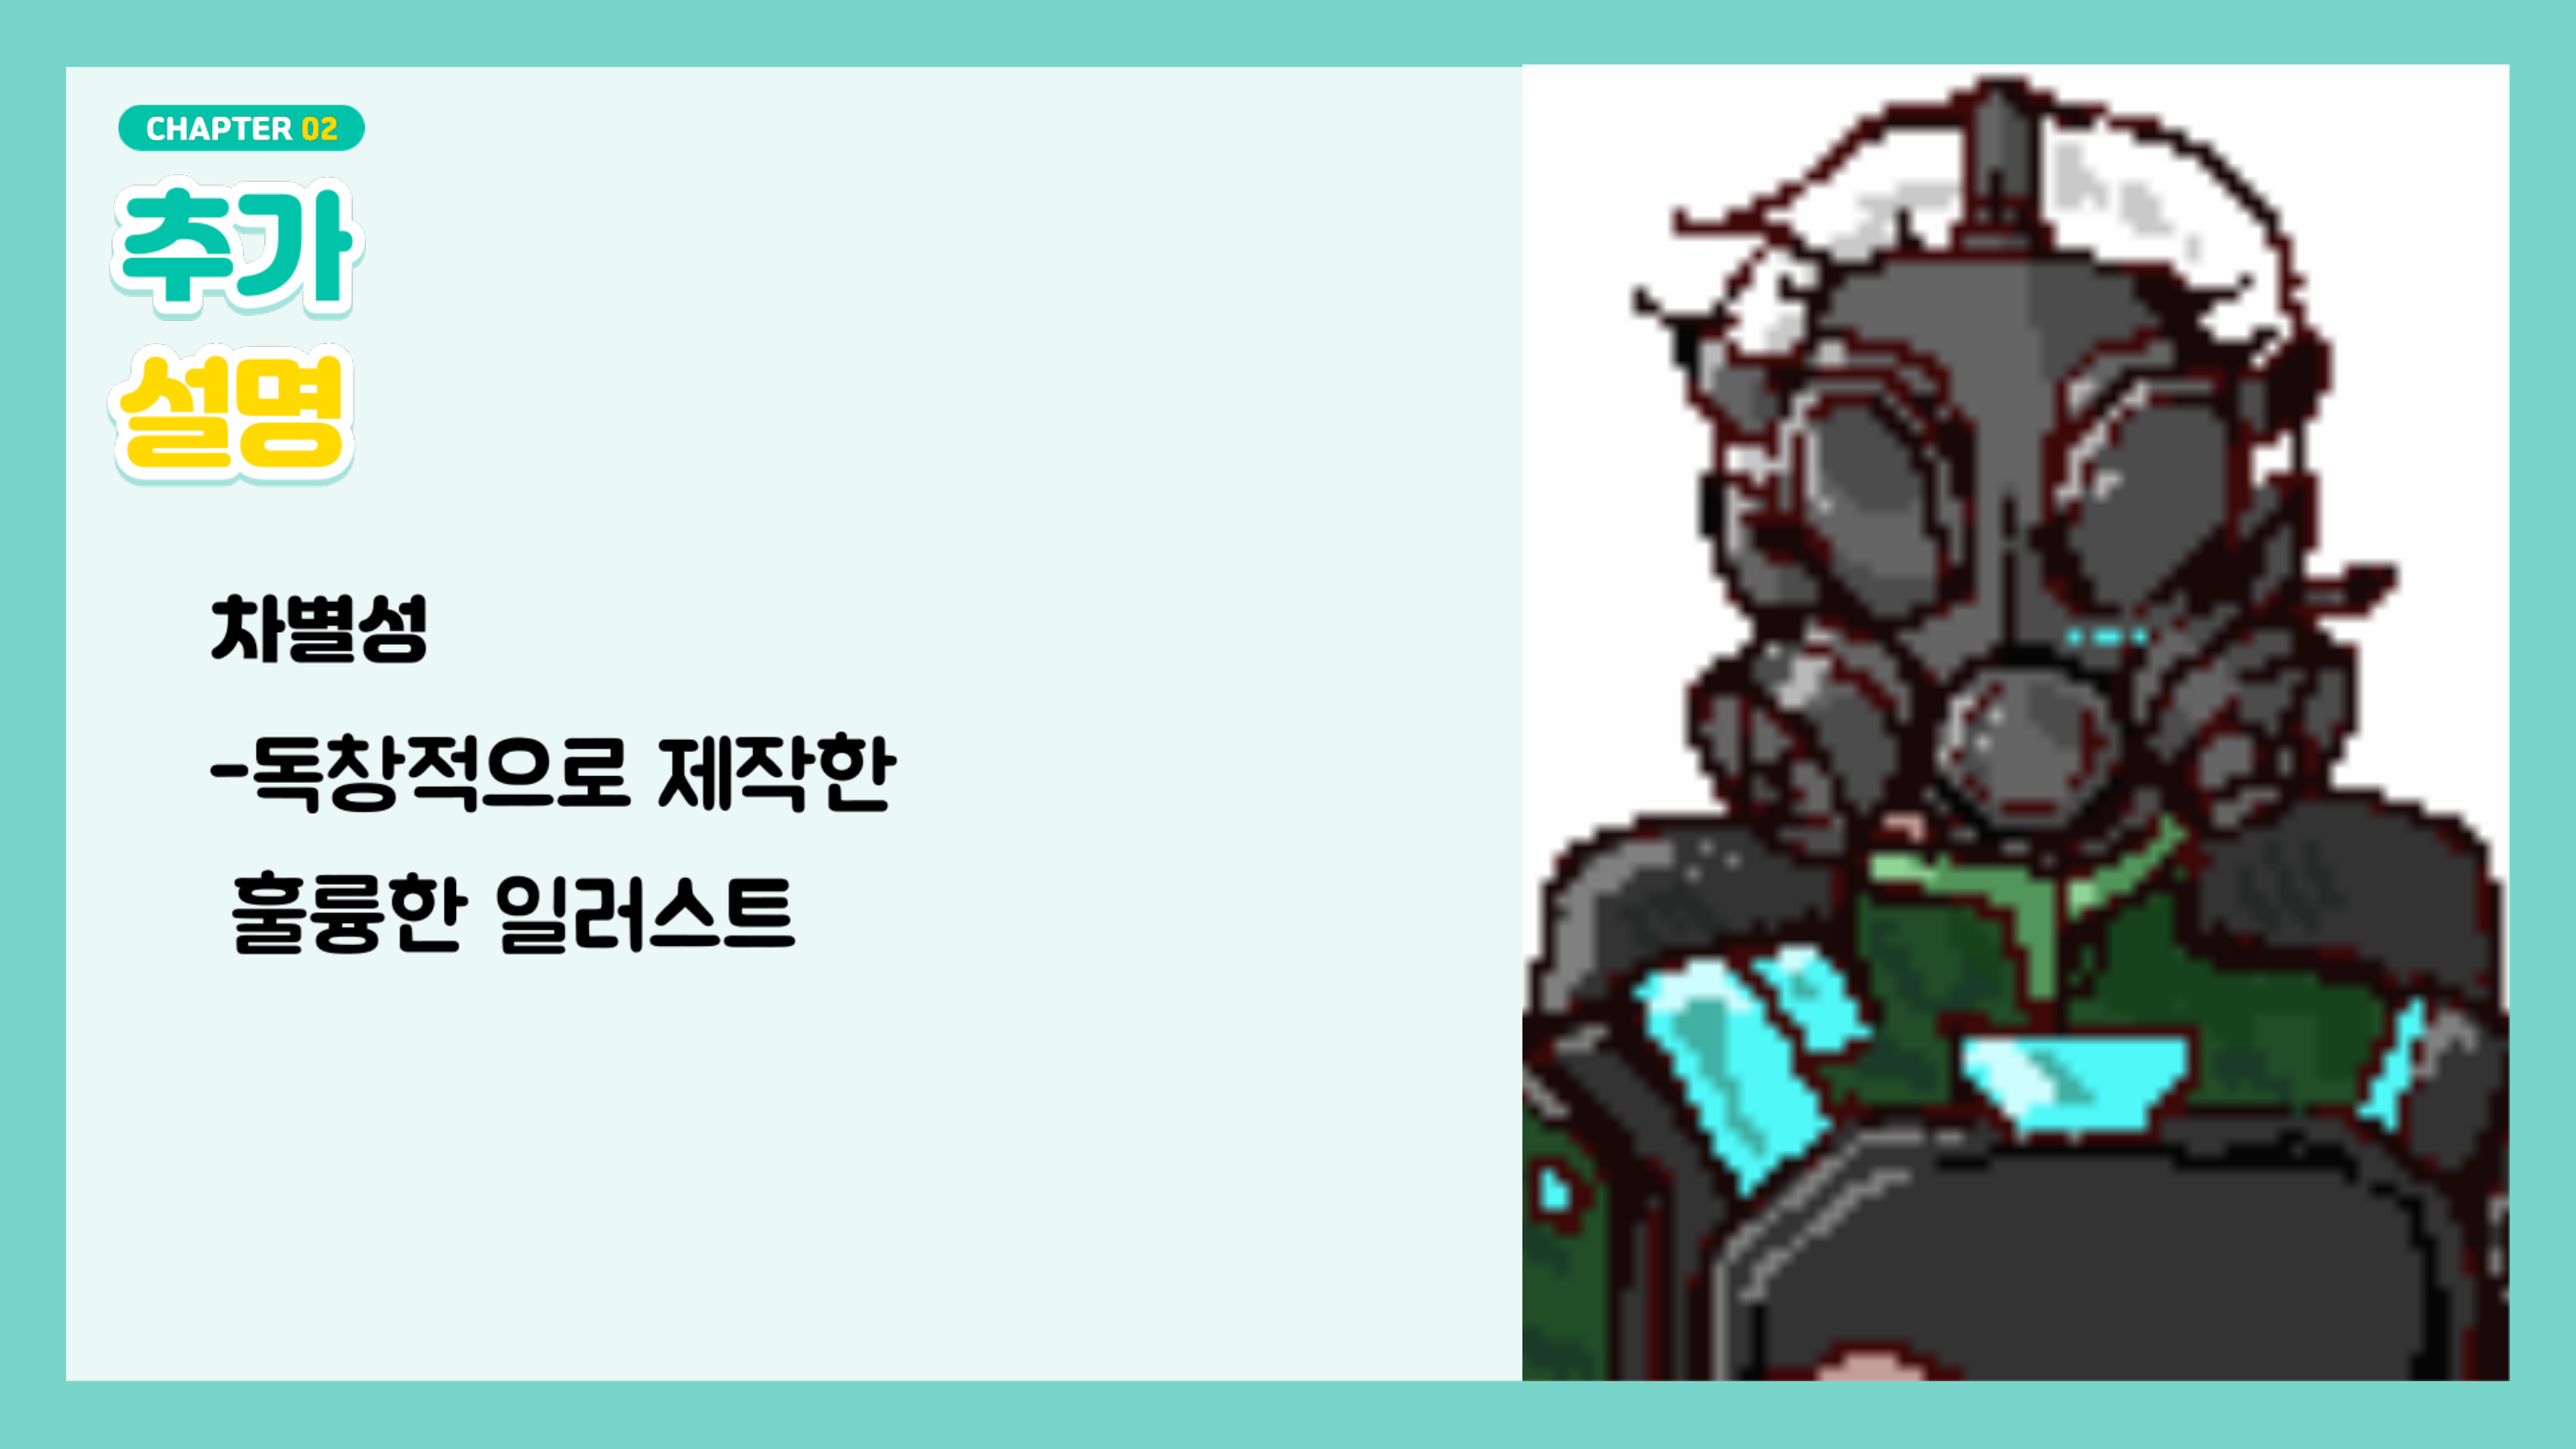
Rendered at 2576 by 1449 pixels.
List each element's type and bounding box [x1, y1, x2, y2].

text_box [65, 66, 1519, 1382]
text_box [1522, 64, 2510, 1381]
picture [0, 0, 984, 1076]
